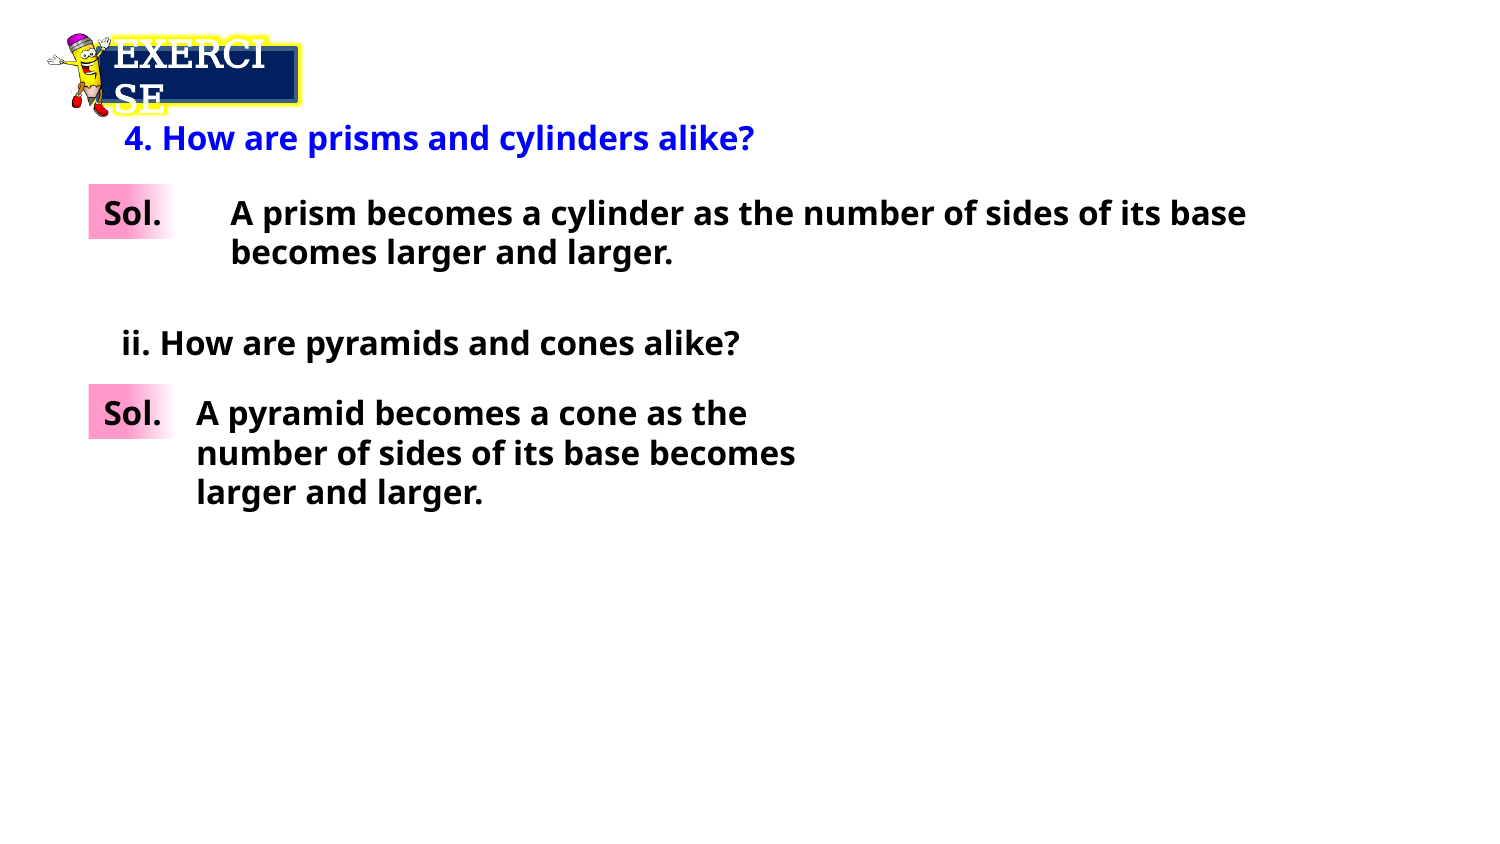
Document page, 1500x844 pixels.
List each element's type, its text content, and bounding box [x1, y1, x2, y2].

text_box A pyramid becomes a cone as the number of sides of its base becomes larger and larger. [181, 384, 863, 519]
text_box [24, 28, 297, 121]
text_box 4. How are prisms and cylinders alike? [109, 109, 771, 164]
text_box A prism becomes a cylinder as the number of sides of its base becomes larger and larger. [215, 184, 1273, 279]
text_box ii. How are pyramids and cones alike? [106, 314, 756, 370]
text_box Sol. [88, 184, 177, 239]
text_box Sol. [88, 384, 177, 439]
